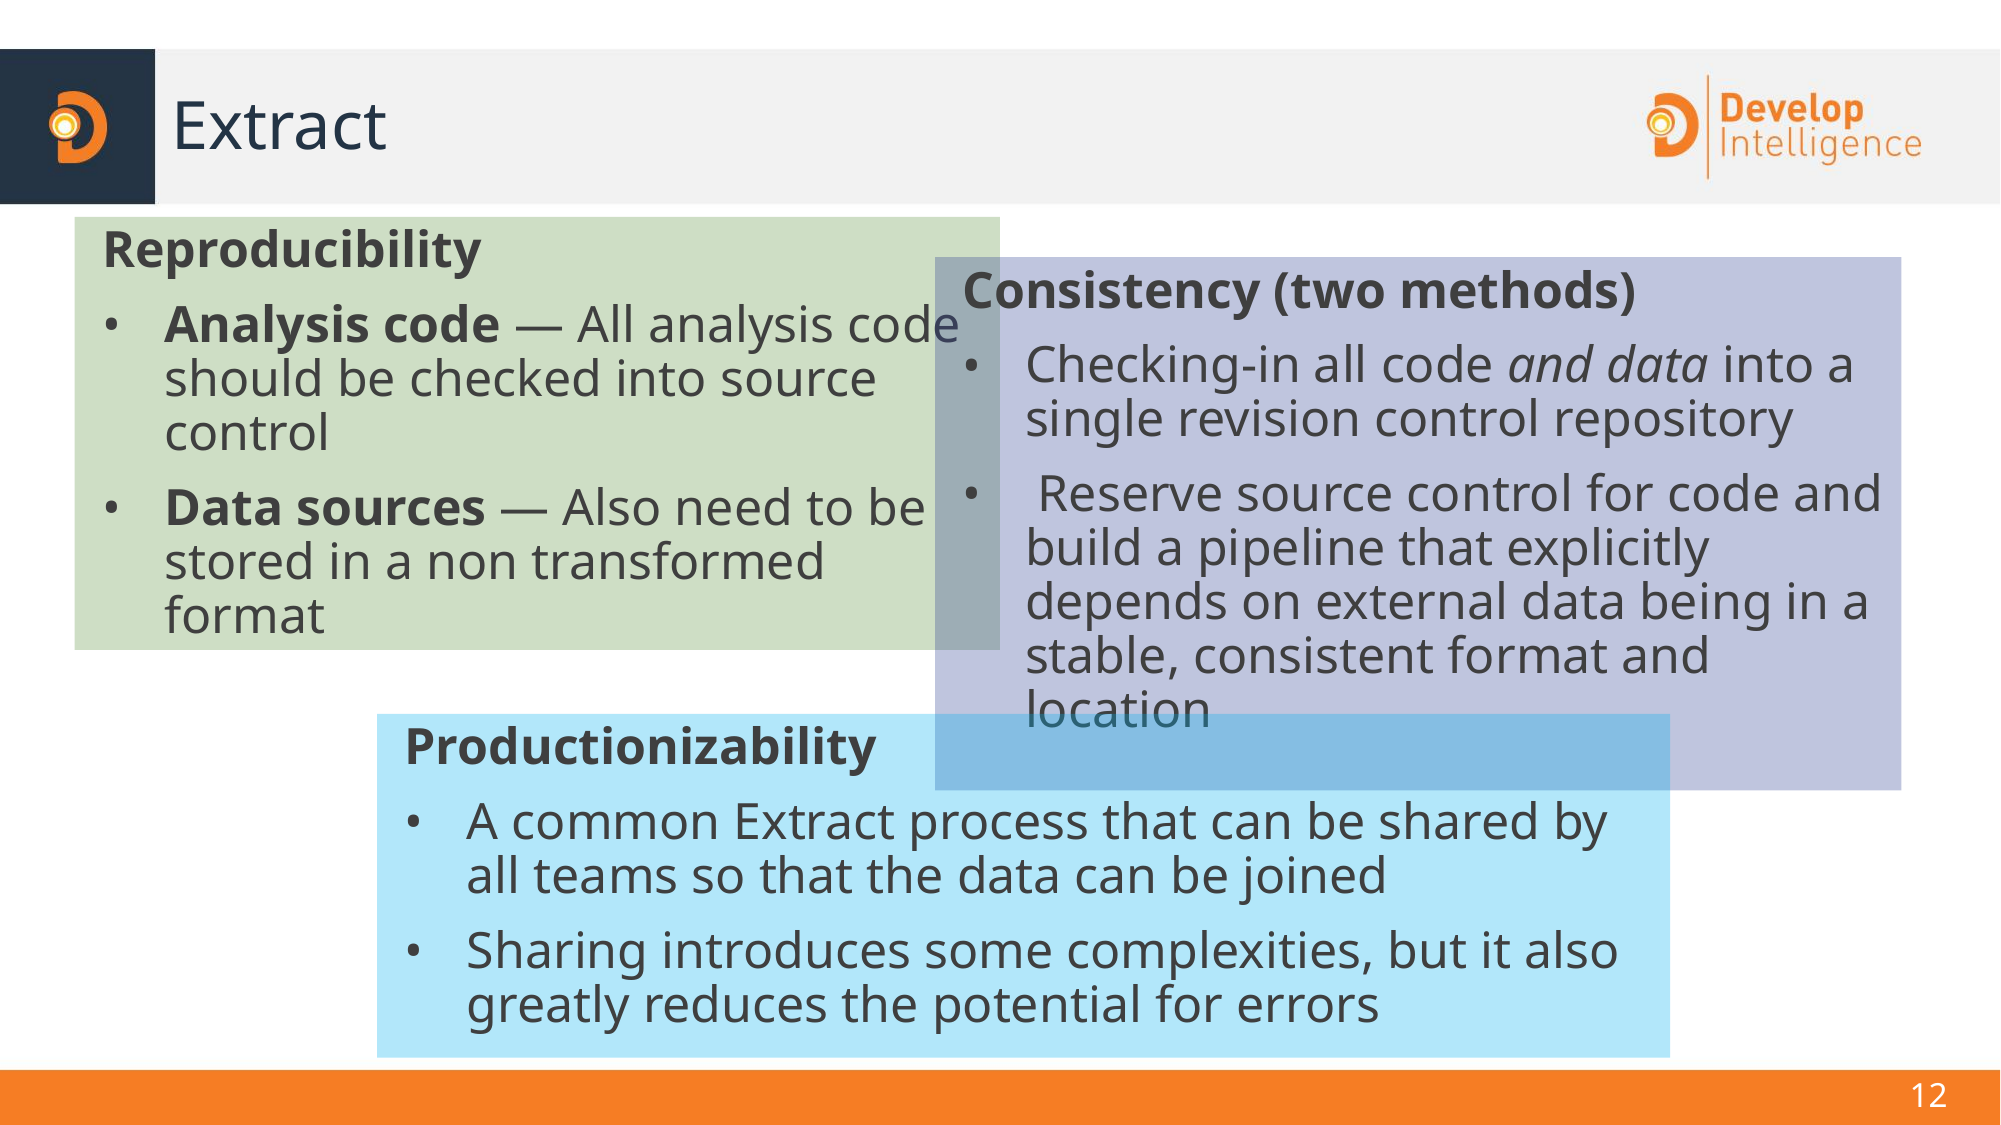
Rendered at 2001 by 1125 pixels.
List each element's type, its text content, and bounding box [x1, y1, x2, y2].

title Extract [156, 53, 1999, 203]
list Reproducibility Analysis code — All analysis code should be checked into source control Data sources — Also need to be stored in a non transformed format [74, 216, 1000, 650]
picture [0, 0, 2001, 1125]
slide_number 12 [1860, 1072, 1998, 1122]
text_box Consistency (two methods) Checking-in all code and data into a single revision control repository Reserve source control for code and build a pipeline that explicitly depends on external data being in a stable, consistent format and location [935, 257, 1902, 791]
text_box Productionizability A common Extract process that can be shared by all teams so that the data can be joined Sharing introduces some complexities, but it also greatly reduces the potential for errors [377, 713, 1671, 1058]
